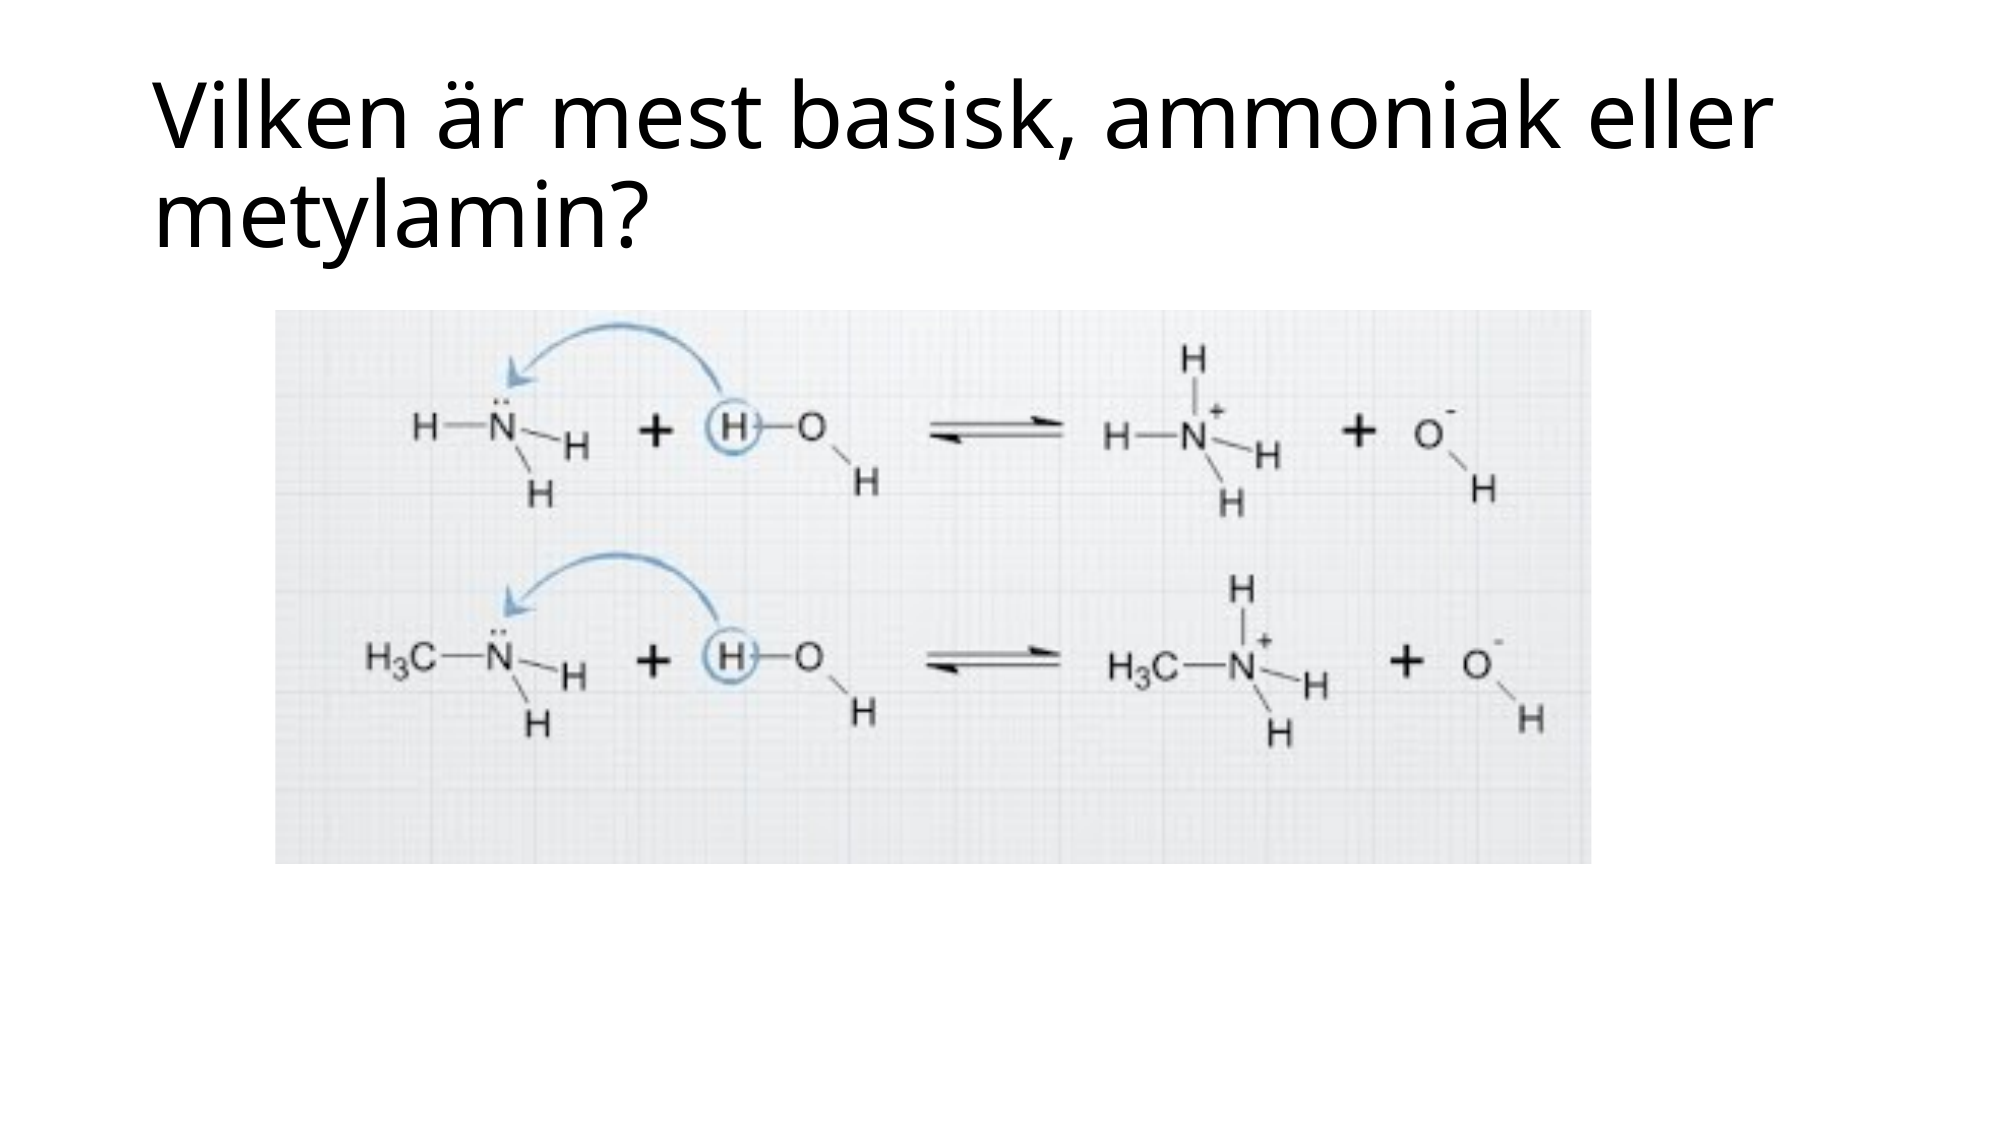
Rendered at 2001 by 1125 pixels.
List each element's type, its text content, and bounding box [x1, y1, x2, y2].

title Vilken är mest basisk, ammoniak eller metylamin? [137, 59, 1863, 278]
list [275, 310, 1592, 864]
